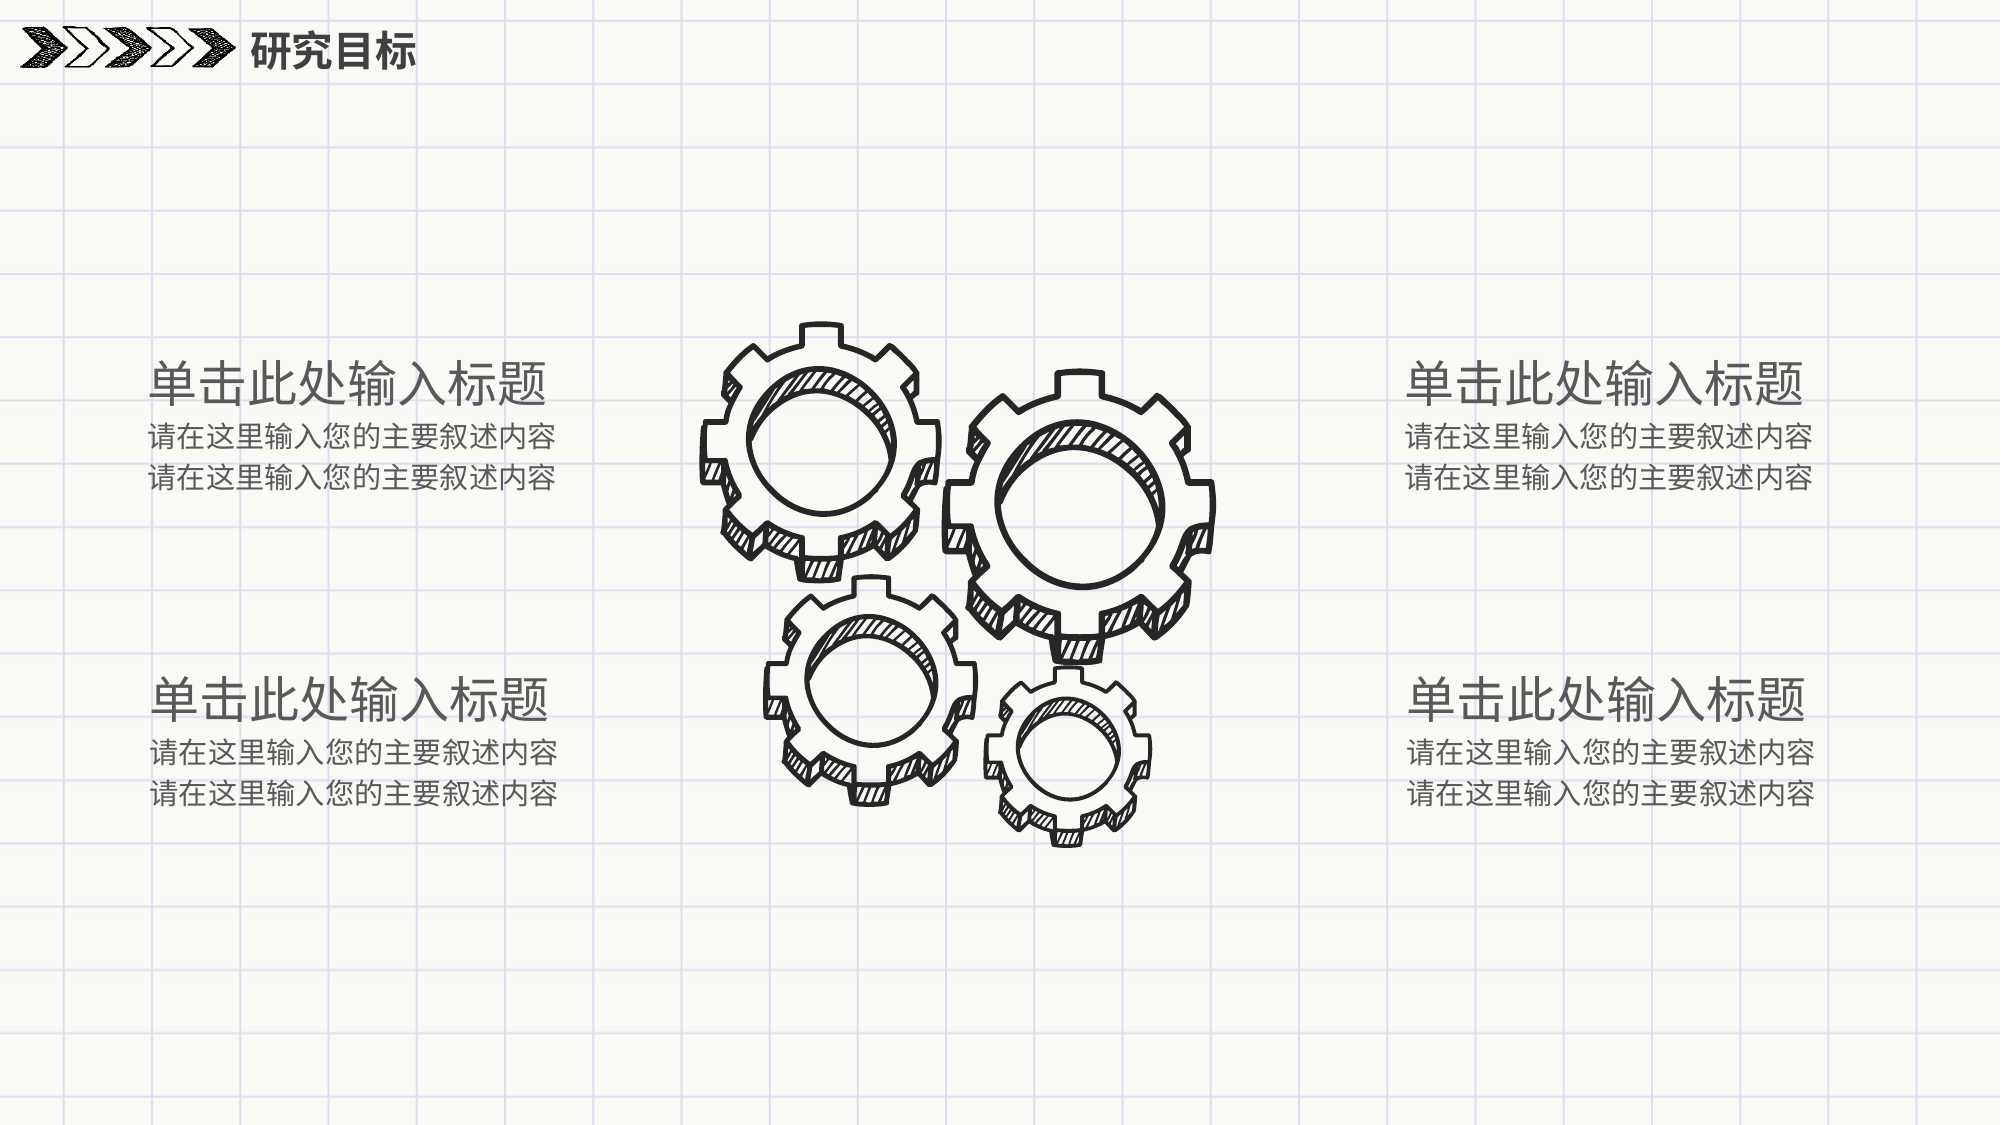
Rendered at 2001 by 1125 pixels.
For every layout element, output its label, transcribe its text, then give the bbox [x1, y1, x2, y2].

text_box 单击此处输入标题 请在这里输入您的主要叙述内容 请在这里输入您的主要叙述内容 [132, 345, 573, 502]
text_box 单击此处输入标题 请在这里输入您的主要叙述内容 请在这里输入您的主要叙述内容 [134, 661, 576, 818]
picture [20, 26, 236, 68]
text_box 05 [0, 0, 2000, 1125]
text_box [763, 584, 979, 807]
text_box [983, 665, 1153, 848]
text_box 单击此处输入标题 请在这里输入您的主要叙述内容 请在这里输入您的主要叙述内容 [1391, 661, 1833, 818]
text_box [699, 321, 942, 584]
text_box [941, 368, 1217, 666]
text_box 研究目标 [235, 17, 525, 82]
text_box 单击此处输入标题 请在这里输入您的主要叙述内容 请在这里输入您的主要叙述内容 [1389, 345, 1830, 502]
